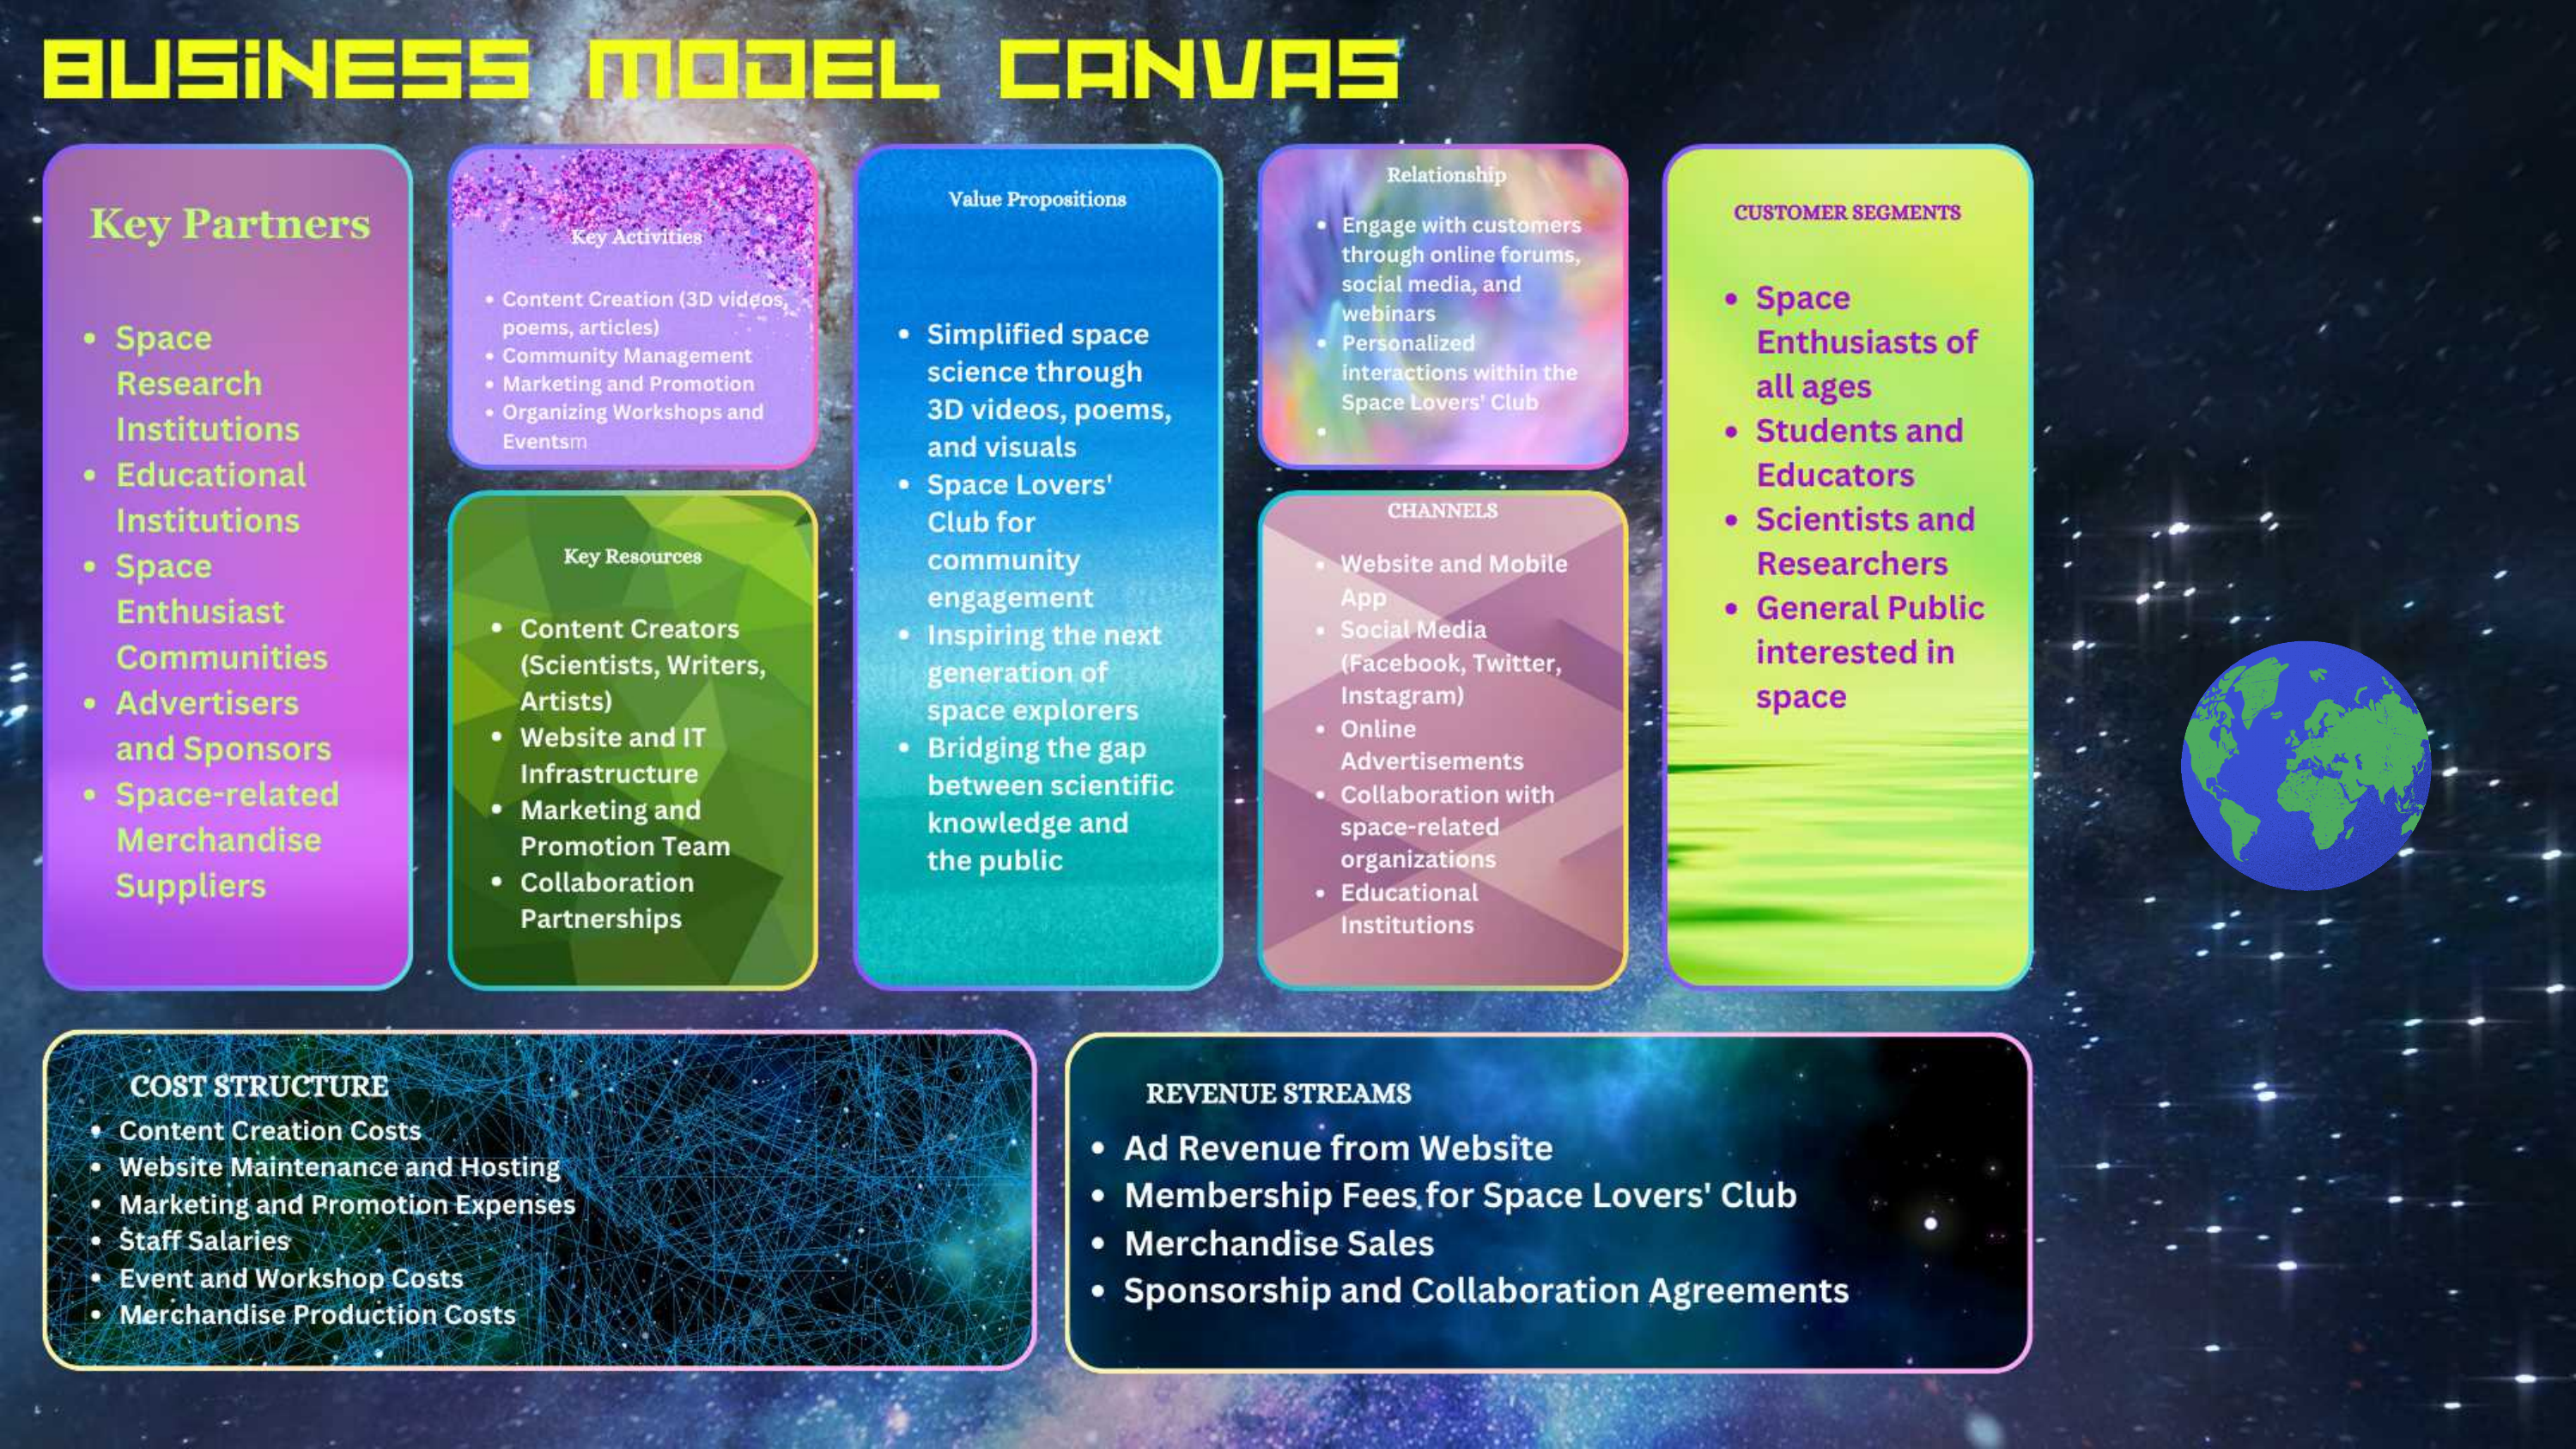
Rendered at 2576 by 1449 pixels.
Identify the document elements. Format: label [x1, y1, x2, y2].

picture [2181, 640, 2432, 891]
text_box [0, 0, 2576, 1449]
